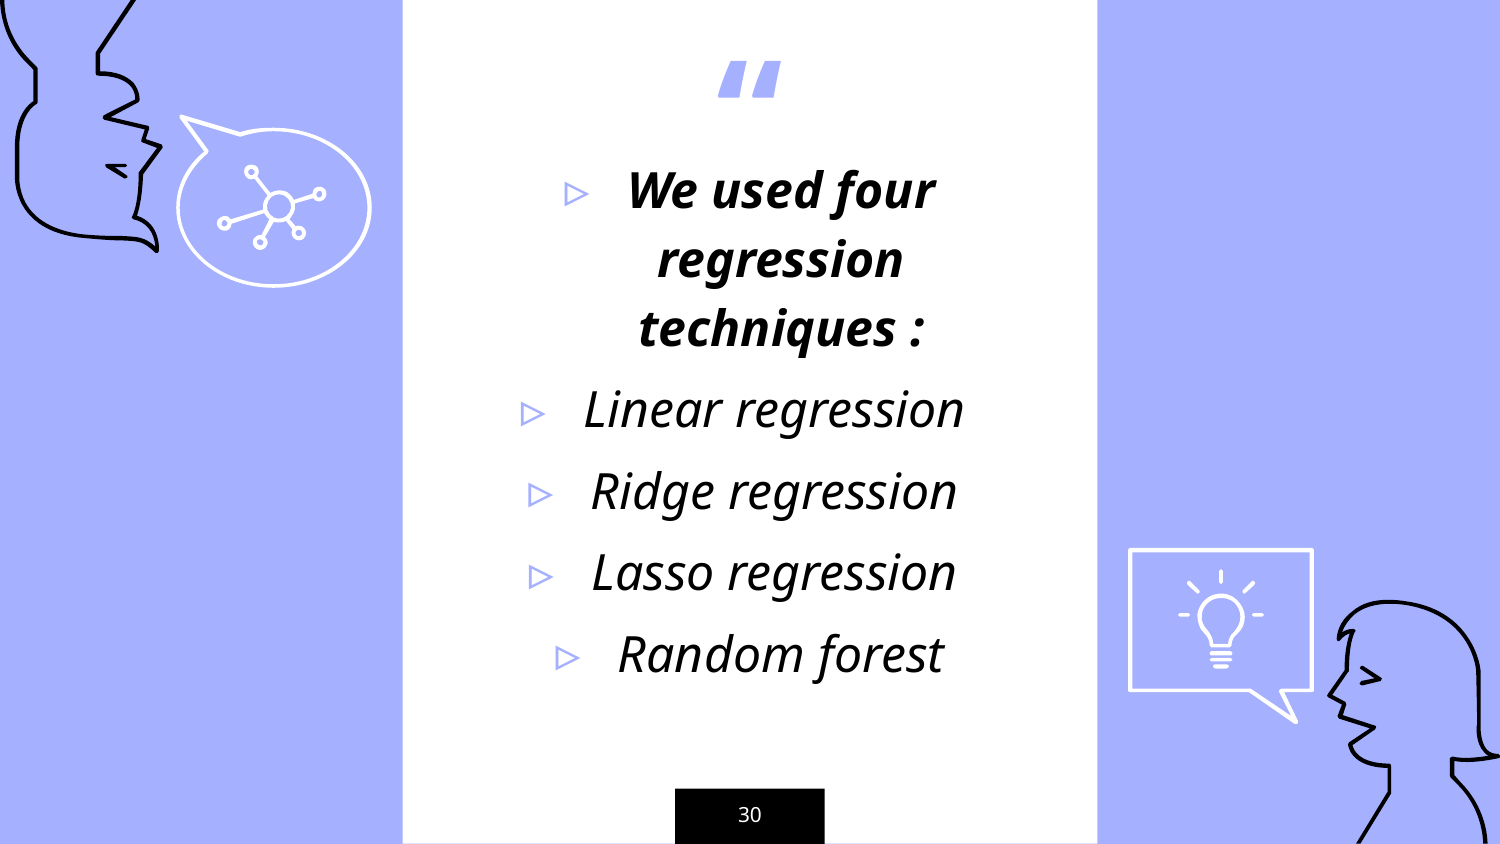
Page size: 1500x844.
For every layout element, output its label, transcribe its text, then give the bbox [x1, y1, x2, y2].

slide_number ‹#› [675, 788, 825, 844]
list We used four regression techniques : Linear regression Ridge regression Lasso regression Random forest [425, 84, 1063, 747]
